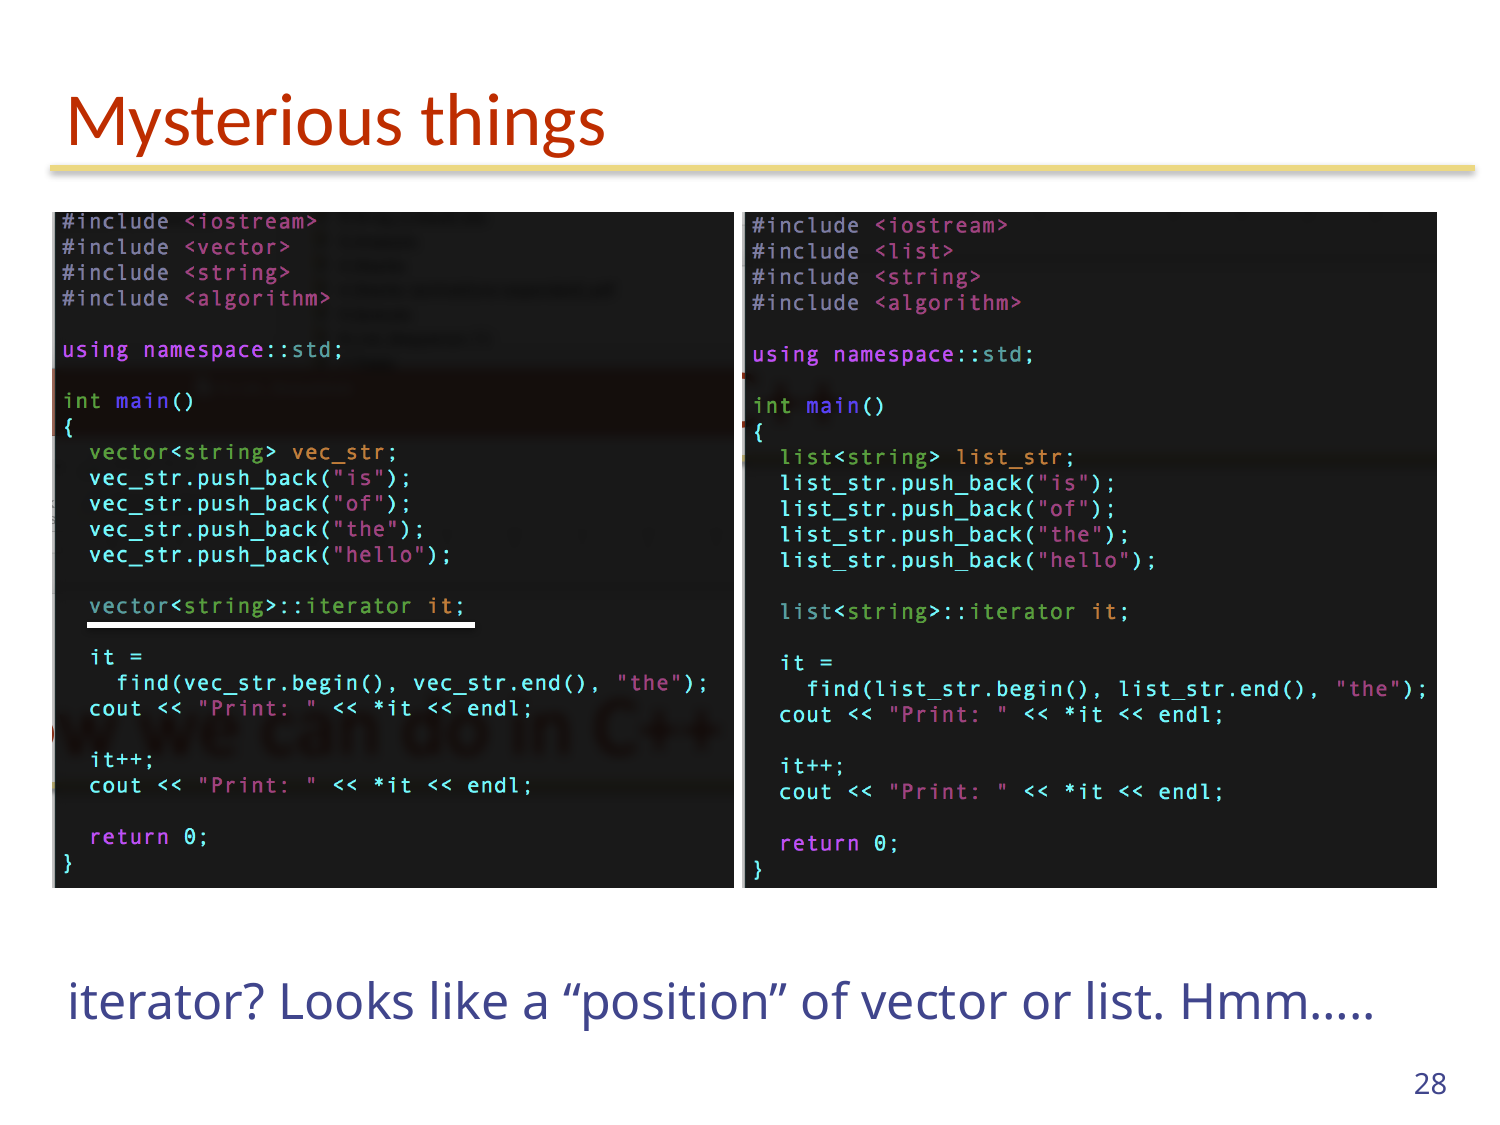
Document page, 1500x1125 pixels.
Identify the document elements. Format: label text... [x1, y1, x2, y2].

text_box iterator? Looks like a “position” of vector or list. Hmm….. [52, 962, 1392, 1038]
picture [742, 212, 1437, 888]
slide_number 28 [1149, 1037, 1463, 1113]
title Mysterious things [49, 49, 1476, 168]
picture [52, 212, 734, 888]
